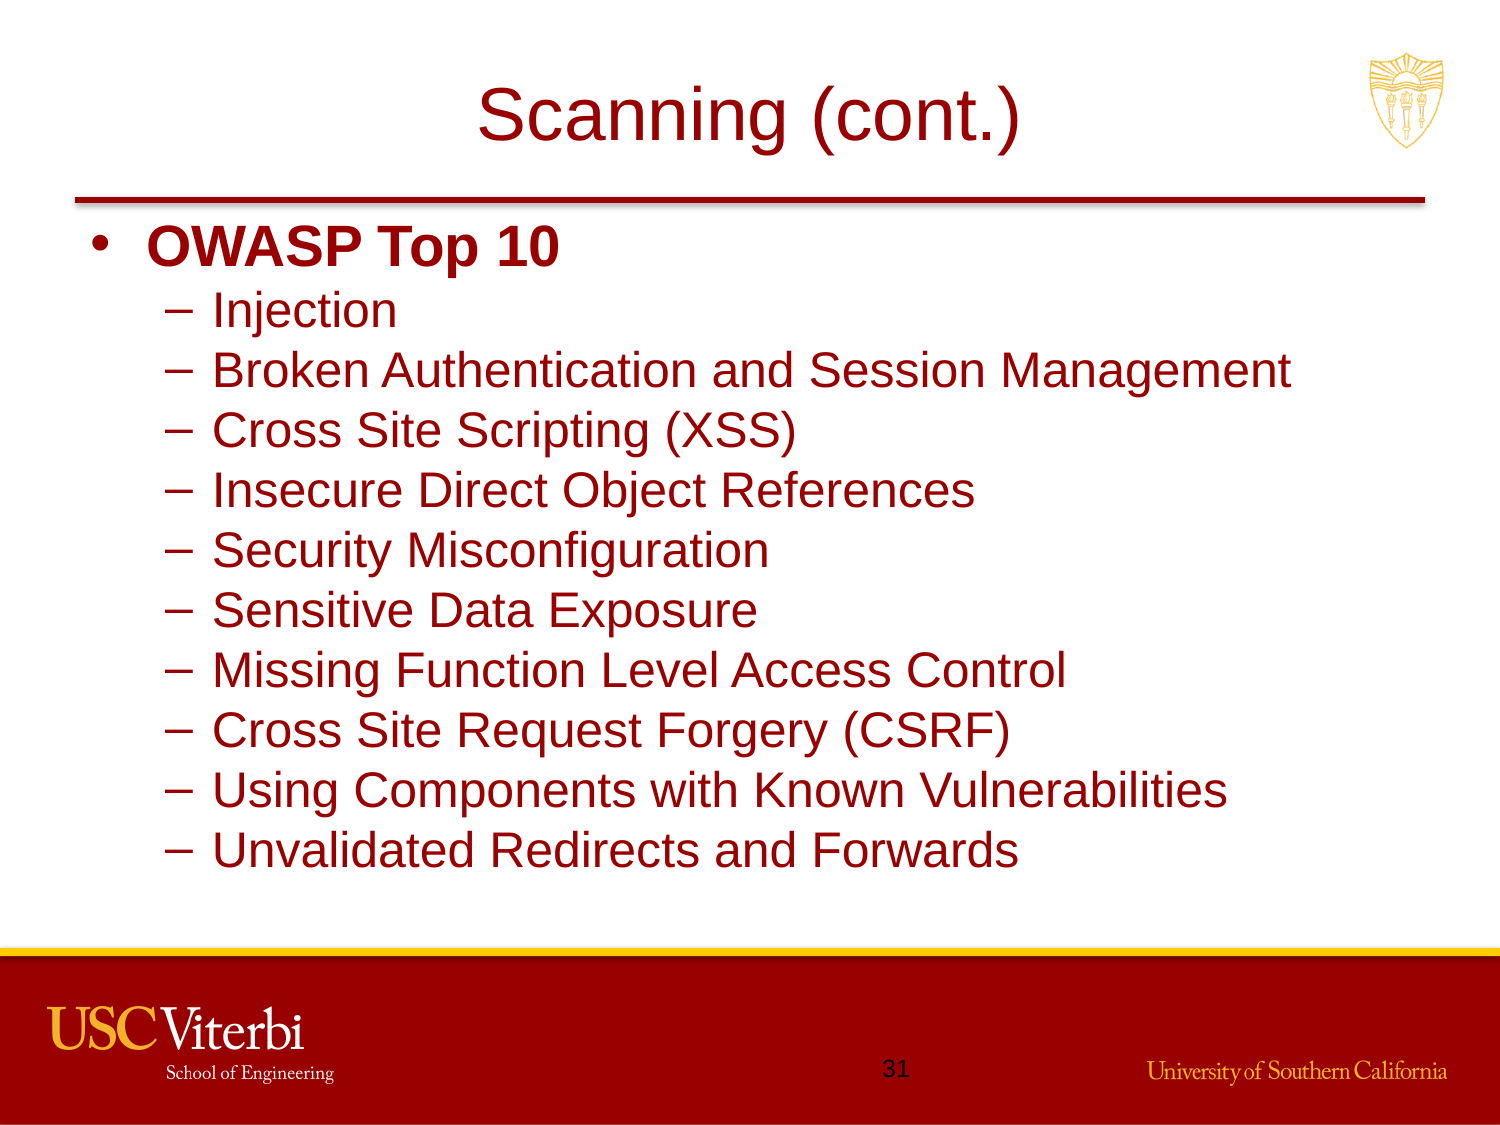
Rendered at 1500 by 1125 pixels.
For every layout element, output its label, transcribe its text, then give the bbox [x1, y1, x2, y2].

picture [1147, 1060, 1447, 1086]
slide_number 30 [575, 1037, 925, 1098]
picture [47, 1006, 334, 1084]
list OWASP Top 10 Injection Broken Authentication and Session Management Cross Site Scripting (XSS) Insecure Direct Object References Security Misconfiguration Sensitive Data Exposure Missing Function Level Access Control Cross Site Request Forgery (CSRF) Using Components with Known Vulnerabilities Unvalidated Redirects and Forwards [75, 200, 1425, 943]
title Scanning (cont.) [75, 45, 1425, 200]
picture [1345, 39, 1468, 162]
